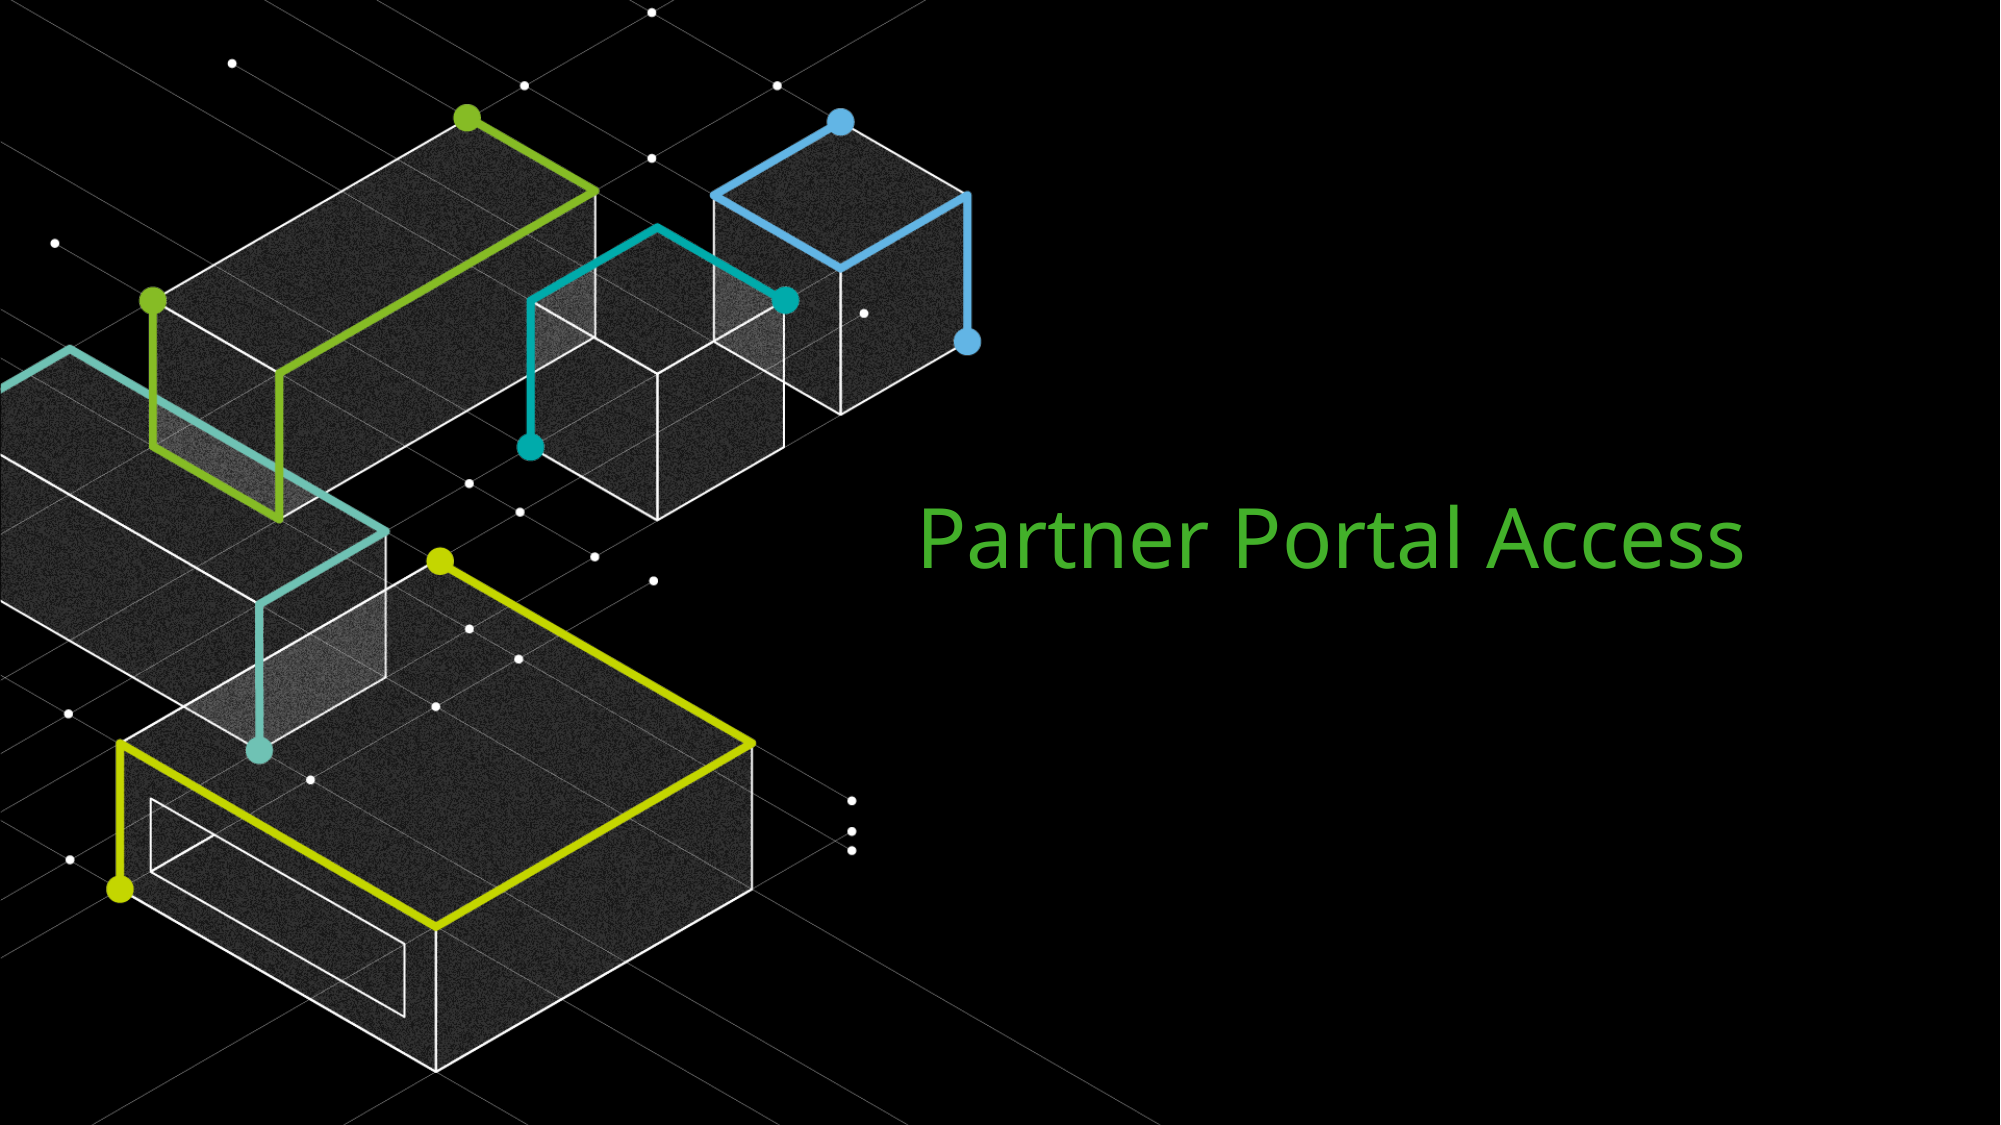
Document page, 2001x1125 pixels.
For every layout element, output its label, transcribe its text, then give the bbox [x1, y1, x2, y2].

text_box Partner Portal Access [916, 442, 1947, 588]
picture [0, 0, 2000, 1125]
